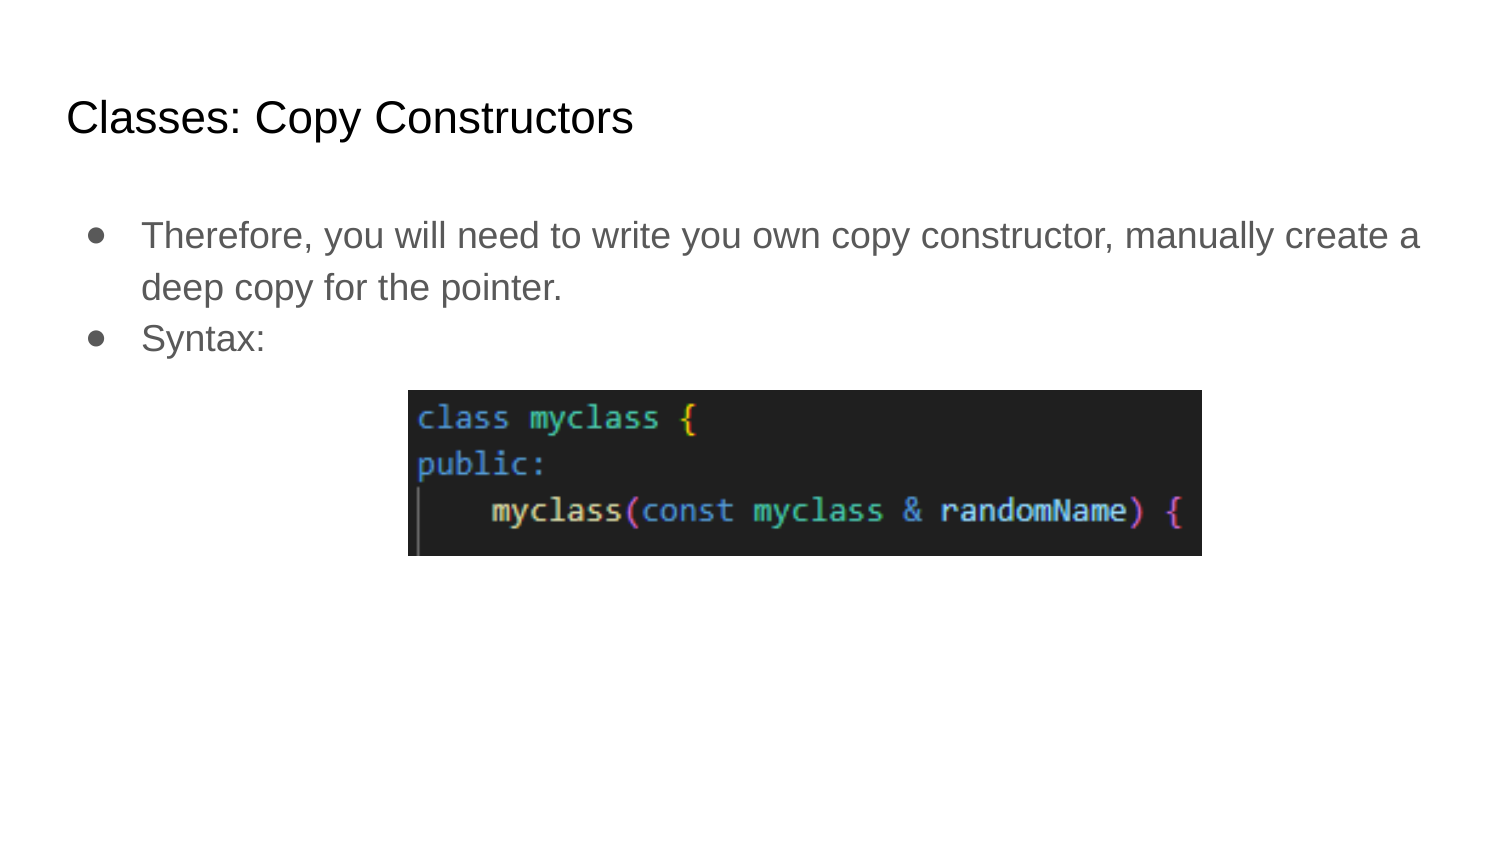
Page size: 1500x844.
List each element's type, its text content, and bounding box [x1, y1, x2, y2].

title Classes: Copy Constructors [51, 72, 1449, 167]
picture [407, 389, 1203, 556]
list Therefore, you will need to write you own copy constructor, manually create a deep copy for the pointer. Syntax: [51, 189, 1449, 750]
